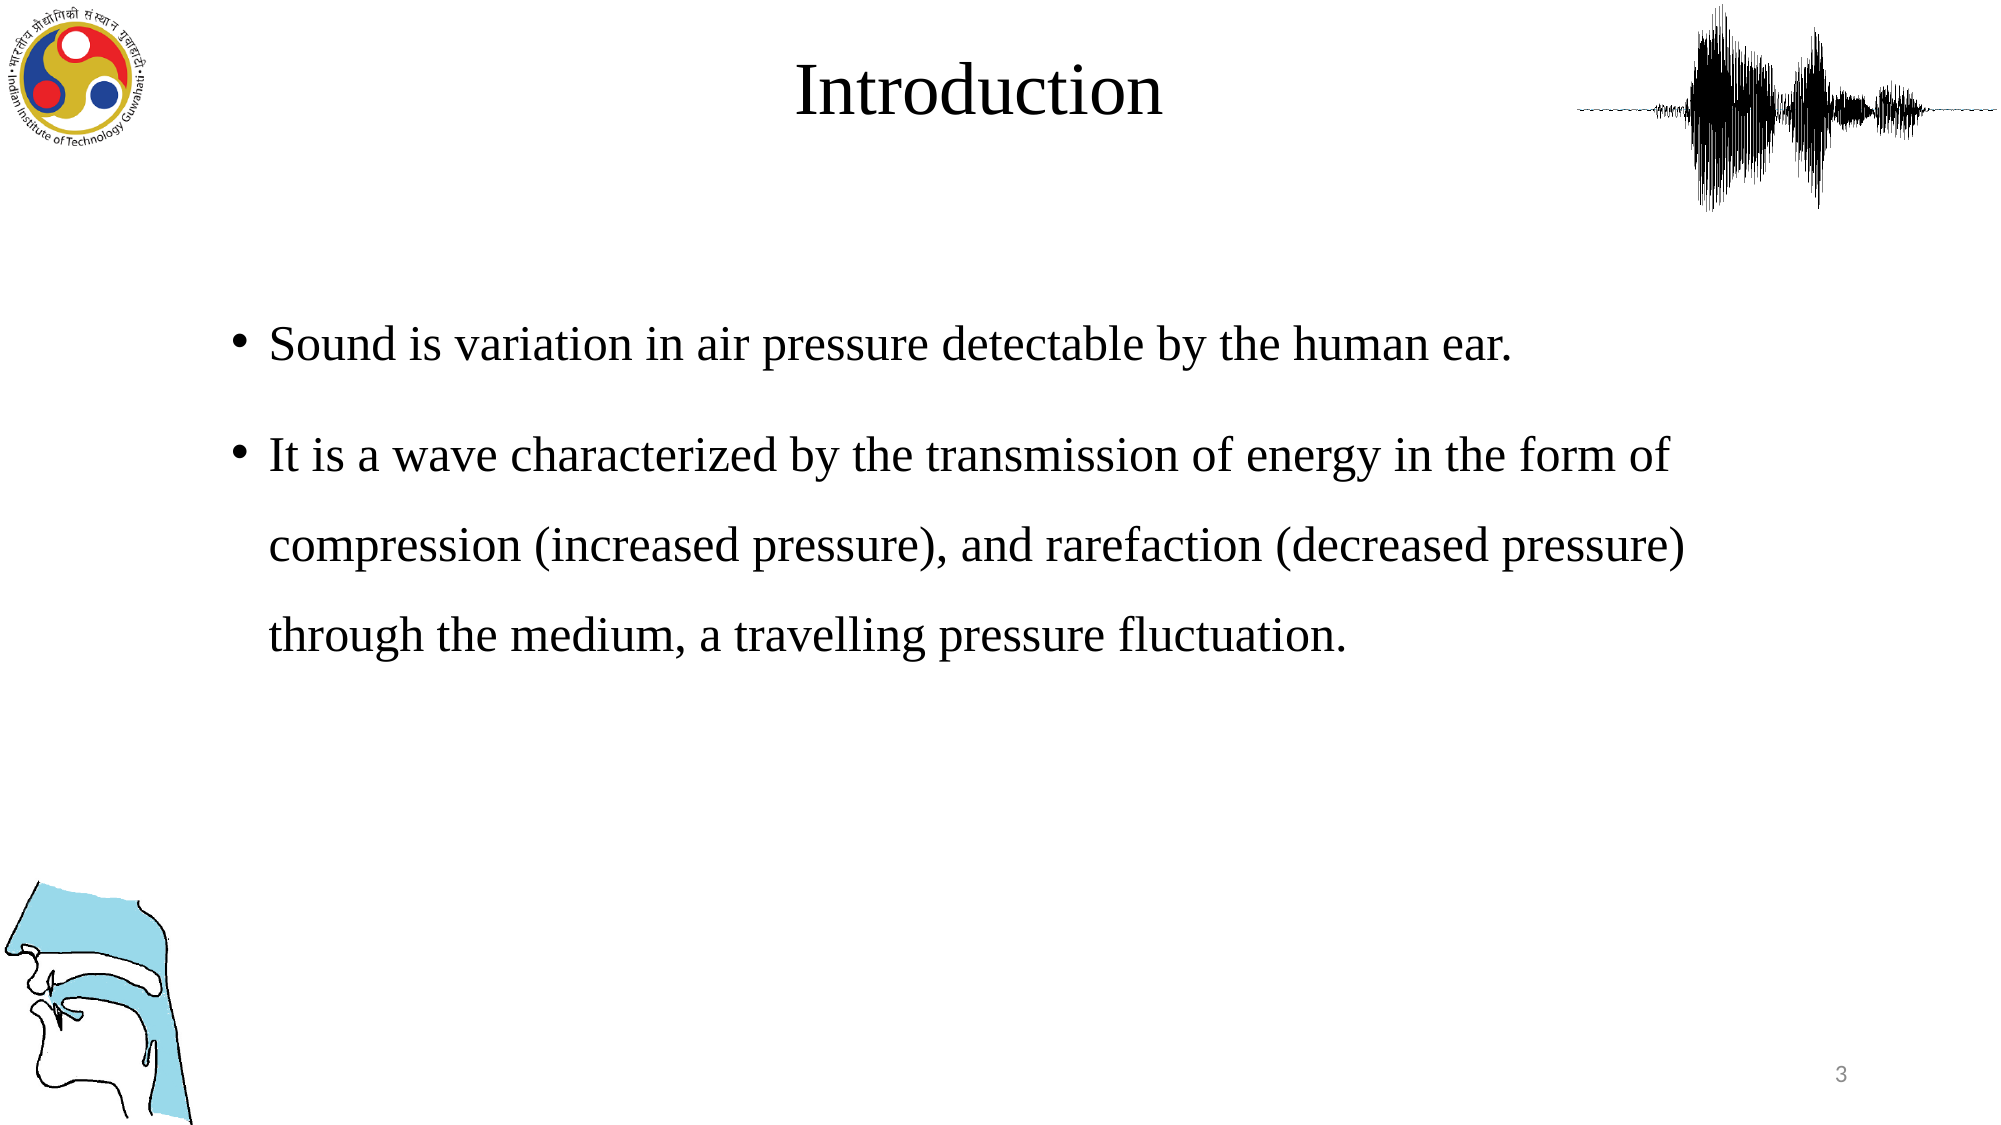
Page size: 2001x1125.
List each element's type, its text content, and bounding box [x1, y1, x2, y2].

list Sound is variation in air pressure detectable by the human ear. It is a wave characterized by the transmission of energy in the form of compression (increased pressure), and rarefaction (decreased pressure) through the medium, a travelling pressure fluctuation. [216, 273, 1817, 865]
picture [1577, 4, 1997, 212]
text_box Introduction [779, 32, 1221, 137]
picture [0, 876, 193, 1125]
slide_number 3 [1412, 1042, 1863, 1103]
picture [3, 4, 147, 150]
